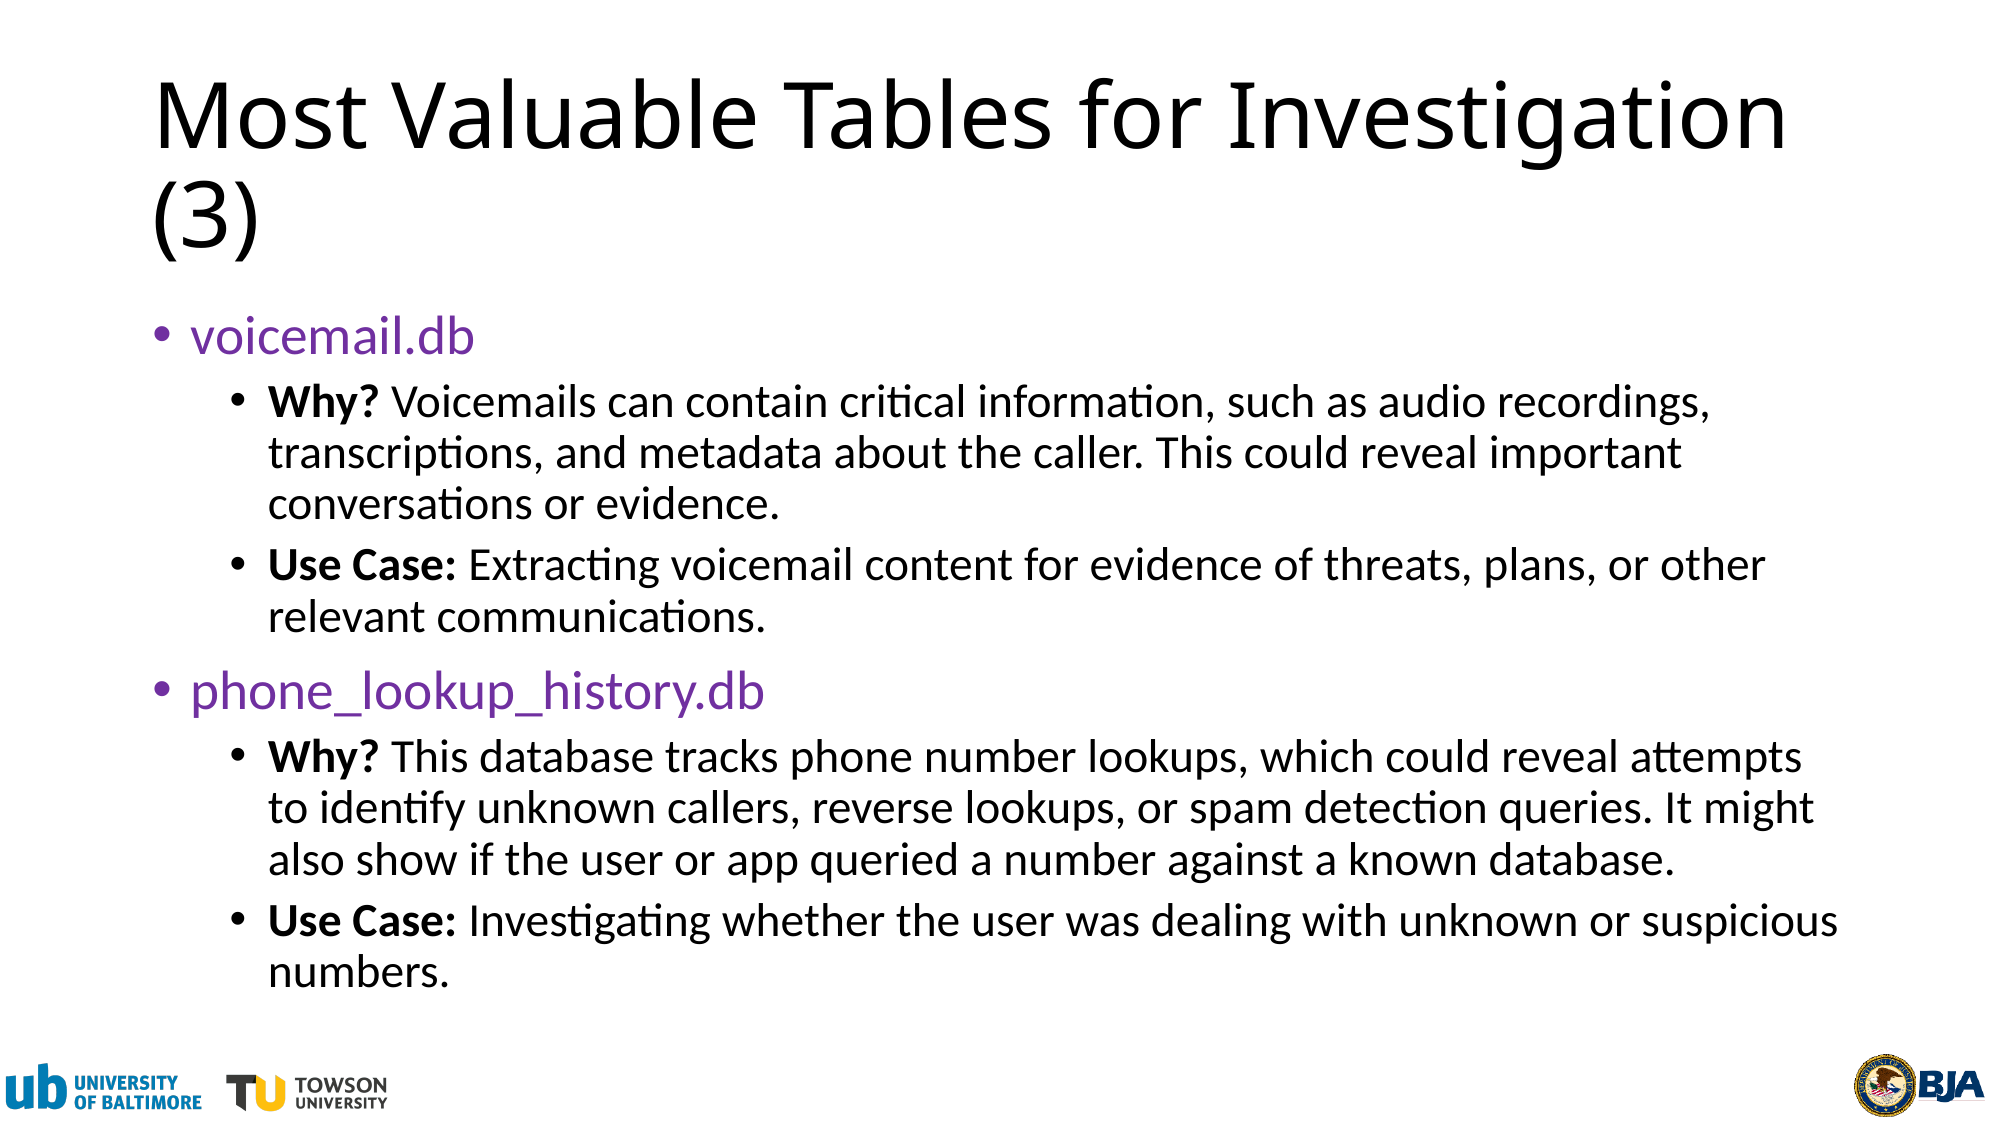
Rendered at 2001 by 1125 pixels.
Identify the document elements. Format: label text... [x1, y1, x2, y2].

picture [0, 1031, 407, 1125]
list voicemail.db Why? Voicemails can contain critical information, such as audio recordings, transcriptions, and metadata about the caller. This could reveal important conversations or evidence. Use Case: Extracting voicemail content for evidence of threats, plans, or other relevant communications. phone_lookup_history.db Why? This database tracks phone number lookups, which could reveal attempts to identify unknown callers, reverse lookups, or spam detection queries. It might also show if the user or app queried a number against a known database. Use Case: Investigating whether the user was dealing with unknown or suspicious numbers. [137, 299, 1863, 1014]
title Most Valuable Tables for Investigation (3) [137, 59, 1863, 278]
picture [1854, 1054, 1986, 1117]
